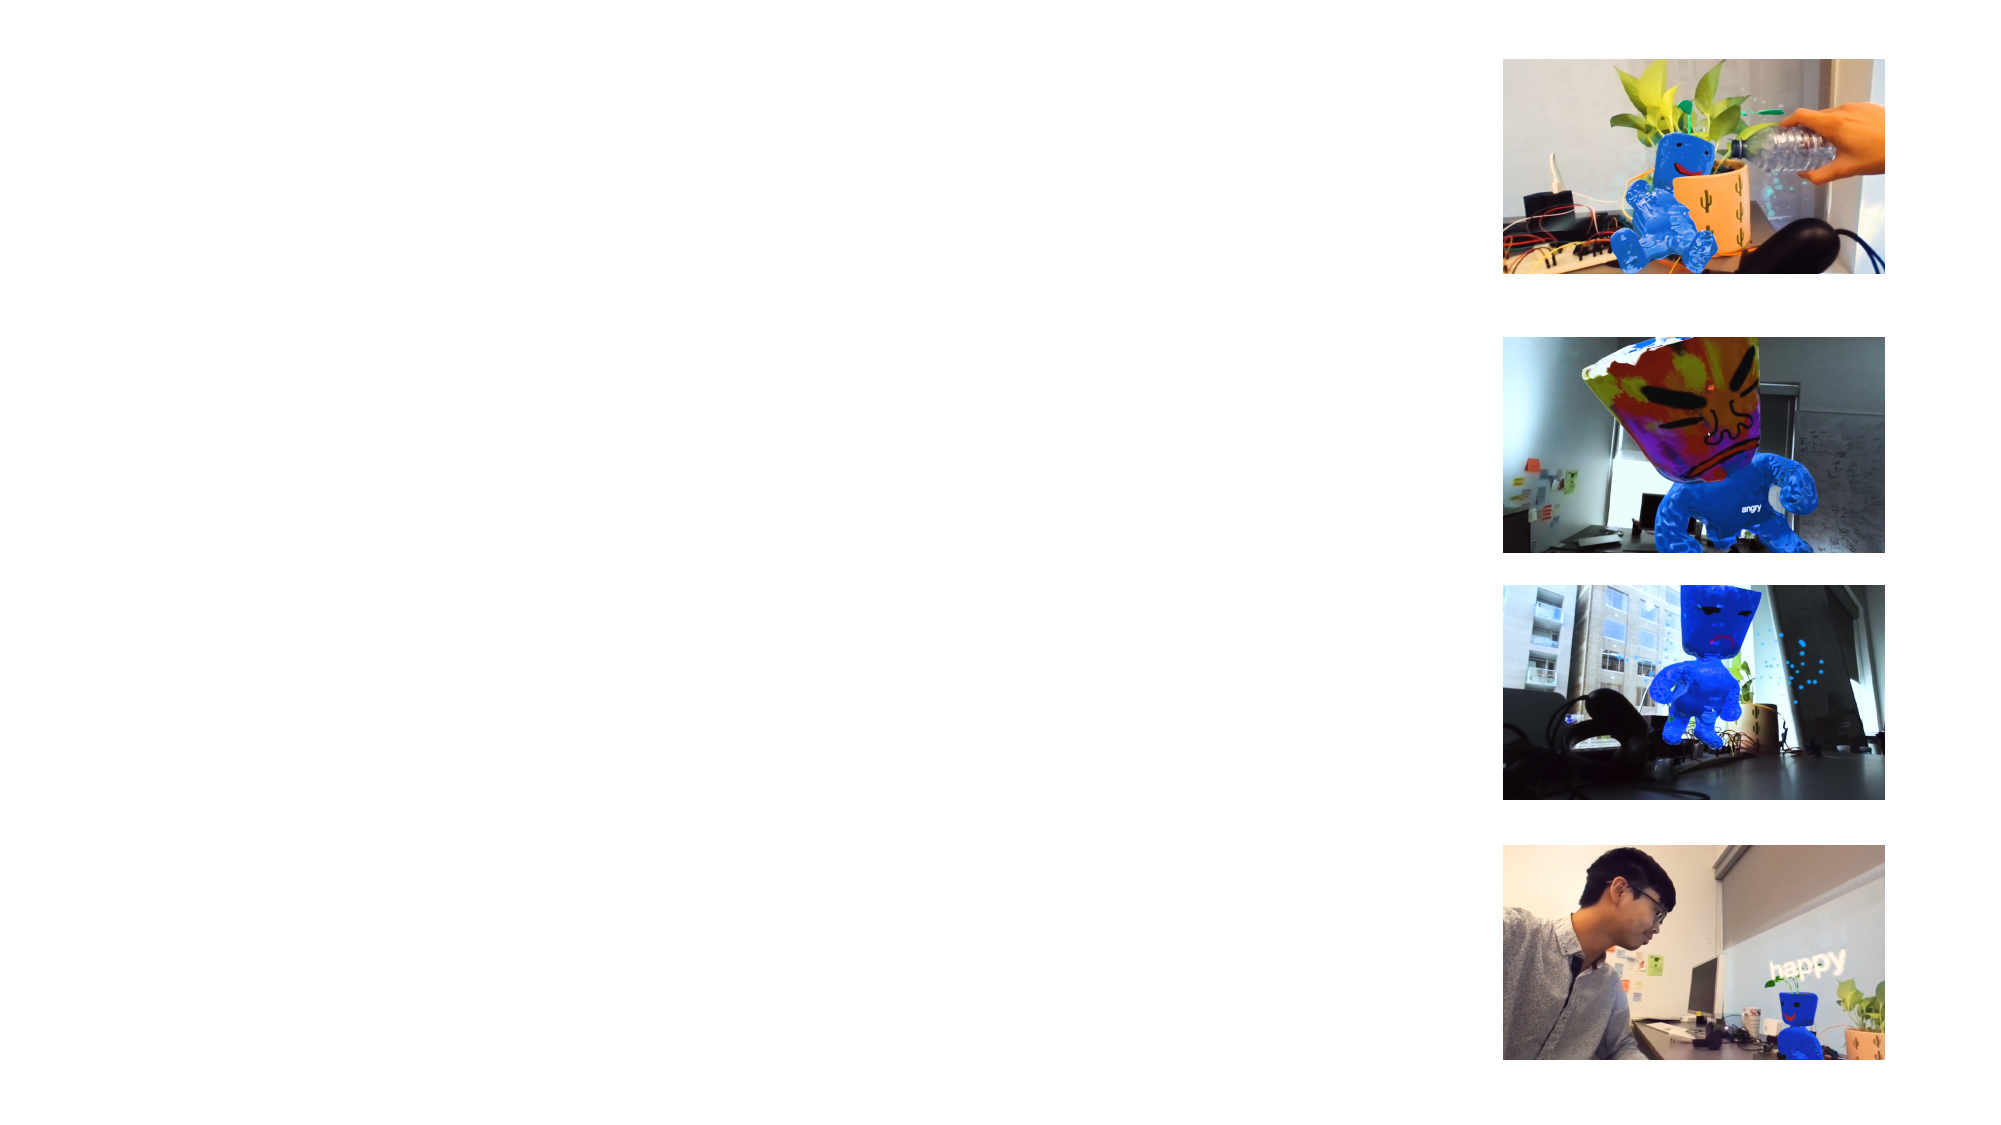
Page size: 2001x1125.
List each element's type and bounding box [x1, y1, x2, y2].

picture [1502, 845, 1885, 1060]
picture [1502, 337, 1885, 553]
picture [1502, 59, 1885, 274]
picture [1502, 585, 1885, 800]
